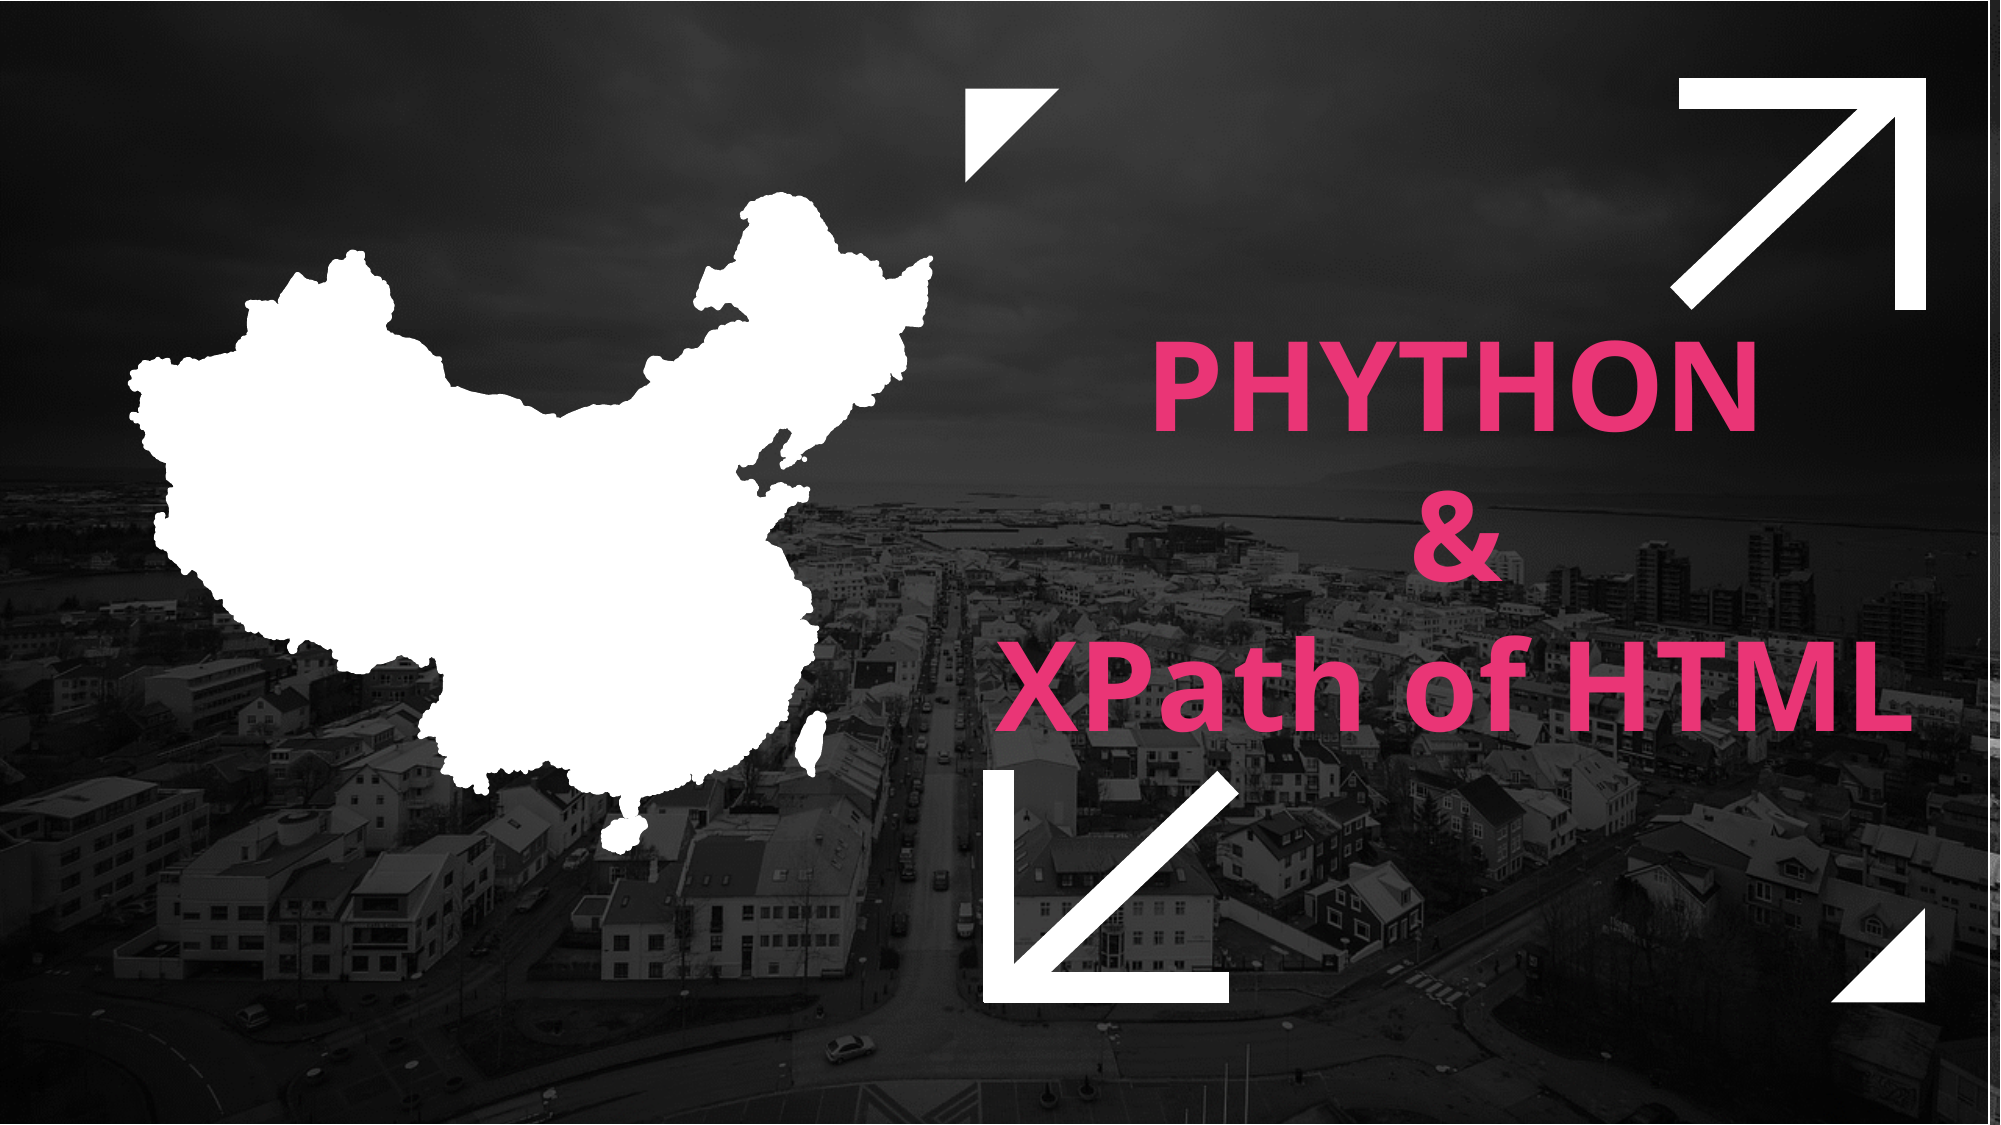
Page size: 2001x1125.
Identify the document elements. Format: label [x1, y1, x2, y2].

text_box [990, 763, 1223, 1009]
text_box [1686, 71, 1919, 318]
text_box [130, 194, 931, 853]
picture [0, 0, 2000, 1125]
